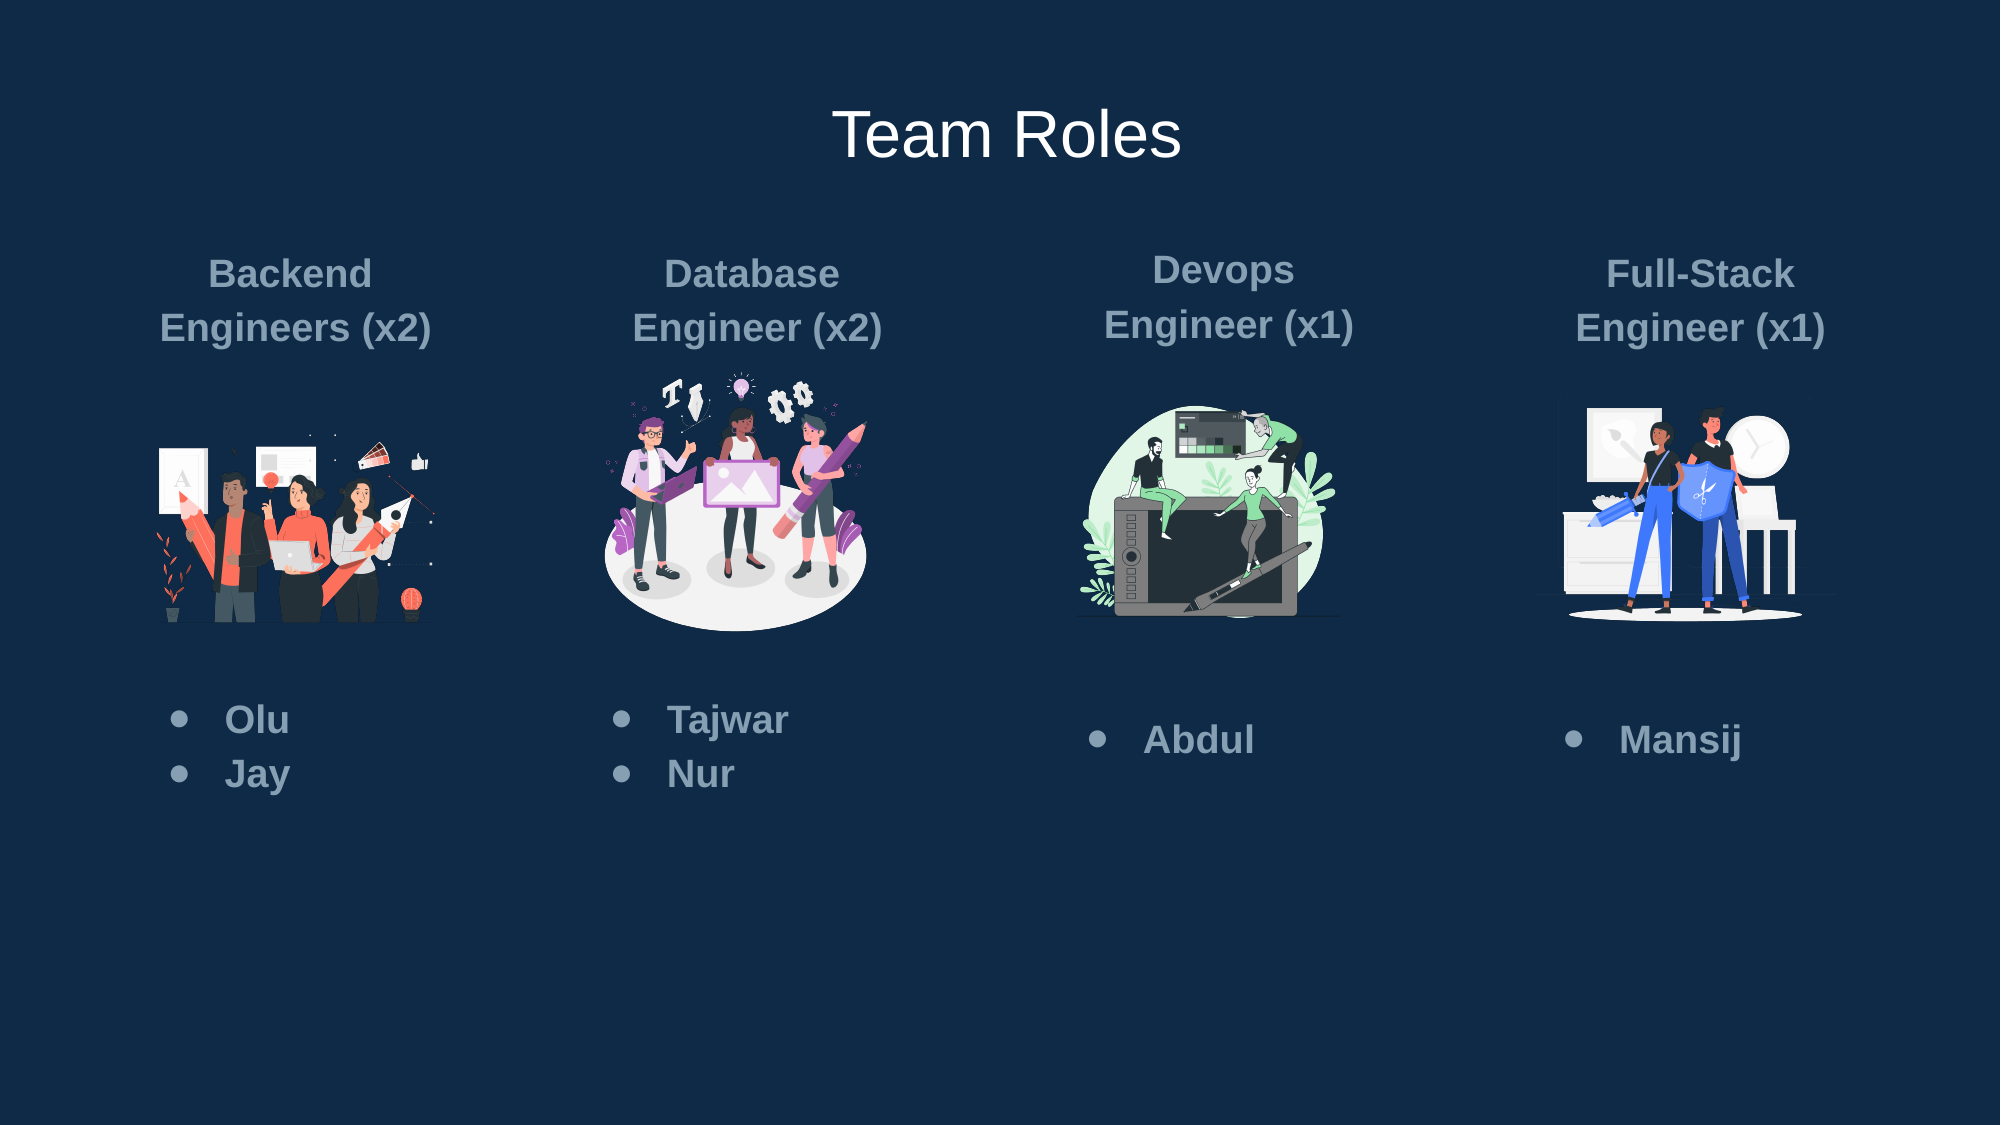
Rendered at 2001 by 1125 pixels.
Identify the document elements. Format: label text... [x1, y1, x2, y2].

text_box Database Engineer (x2) [607, 262, 908, 328]
text_box Abdul [1047, 700, 1401, 767]
text_box Backend Engineers (x2) [119, 262, 473, 328]
text_box Devops Engineer (x1) [1068, 262, 1390, 328]
text_box Tajwar Nur [571, 708, 925, 774]
text_box Olu Jay [129, 708, 483, 774]
text_box Mansij [1524, 700, 1878, 767]
picture [1054, 374, 1356, 637]
text_box Full-Stack Engineer (x1) [1550, 262, 1851, 328]
picture [596, 358, 875, 637]
picture [1535, 391, 1837, 637]
picture [129, 413, 463, 637]
title Team Roles [164, 70, 1851, 177]
